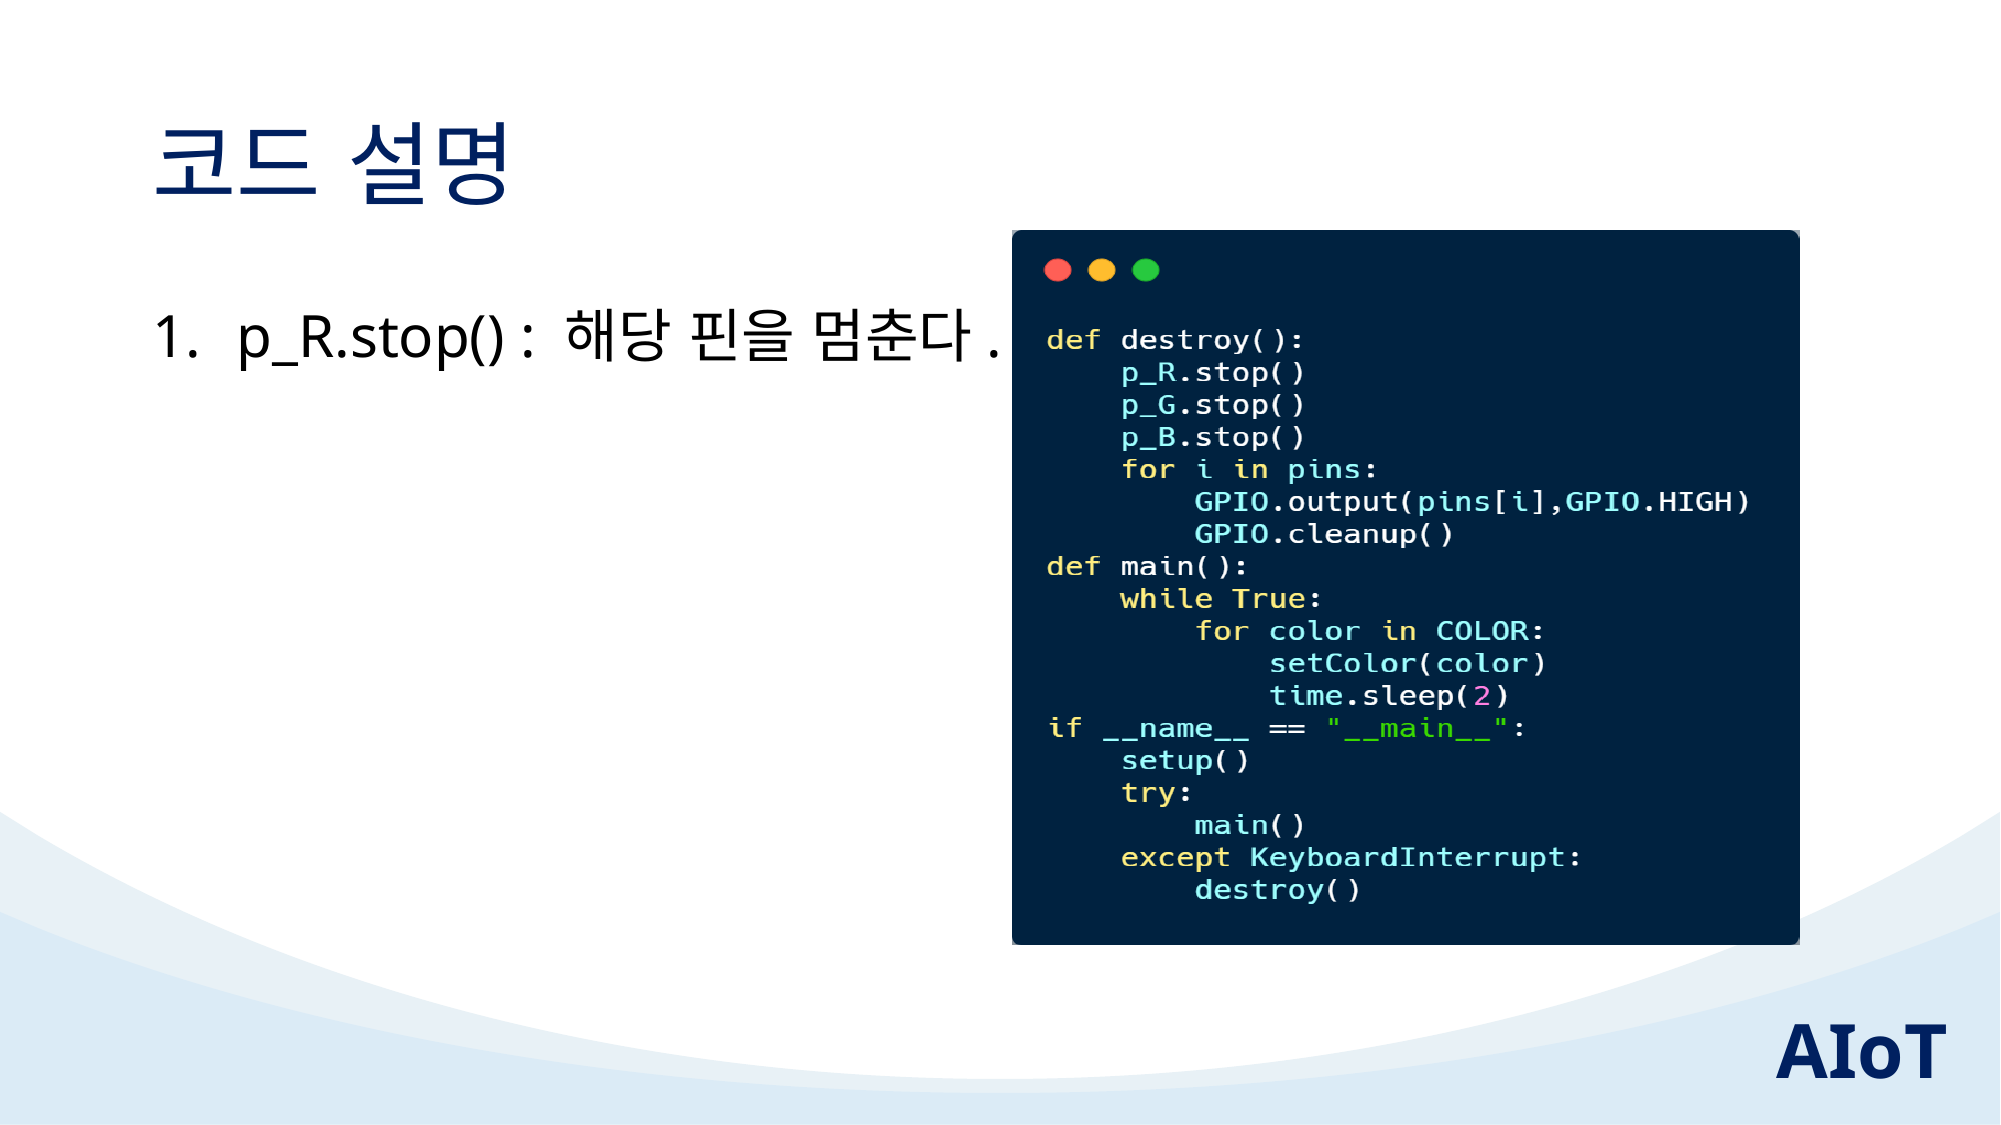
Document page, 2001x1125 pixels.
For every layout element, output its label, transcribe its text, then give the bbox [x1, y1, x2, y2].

list p_R.stop() : 해당 핀을 멈춘다. [137, 299, 988, 1014]
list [1012, 230, 1800, 945]
title 코드 설명 [137, 59, 1863, 278]
